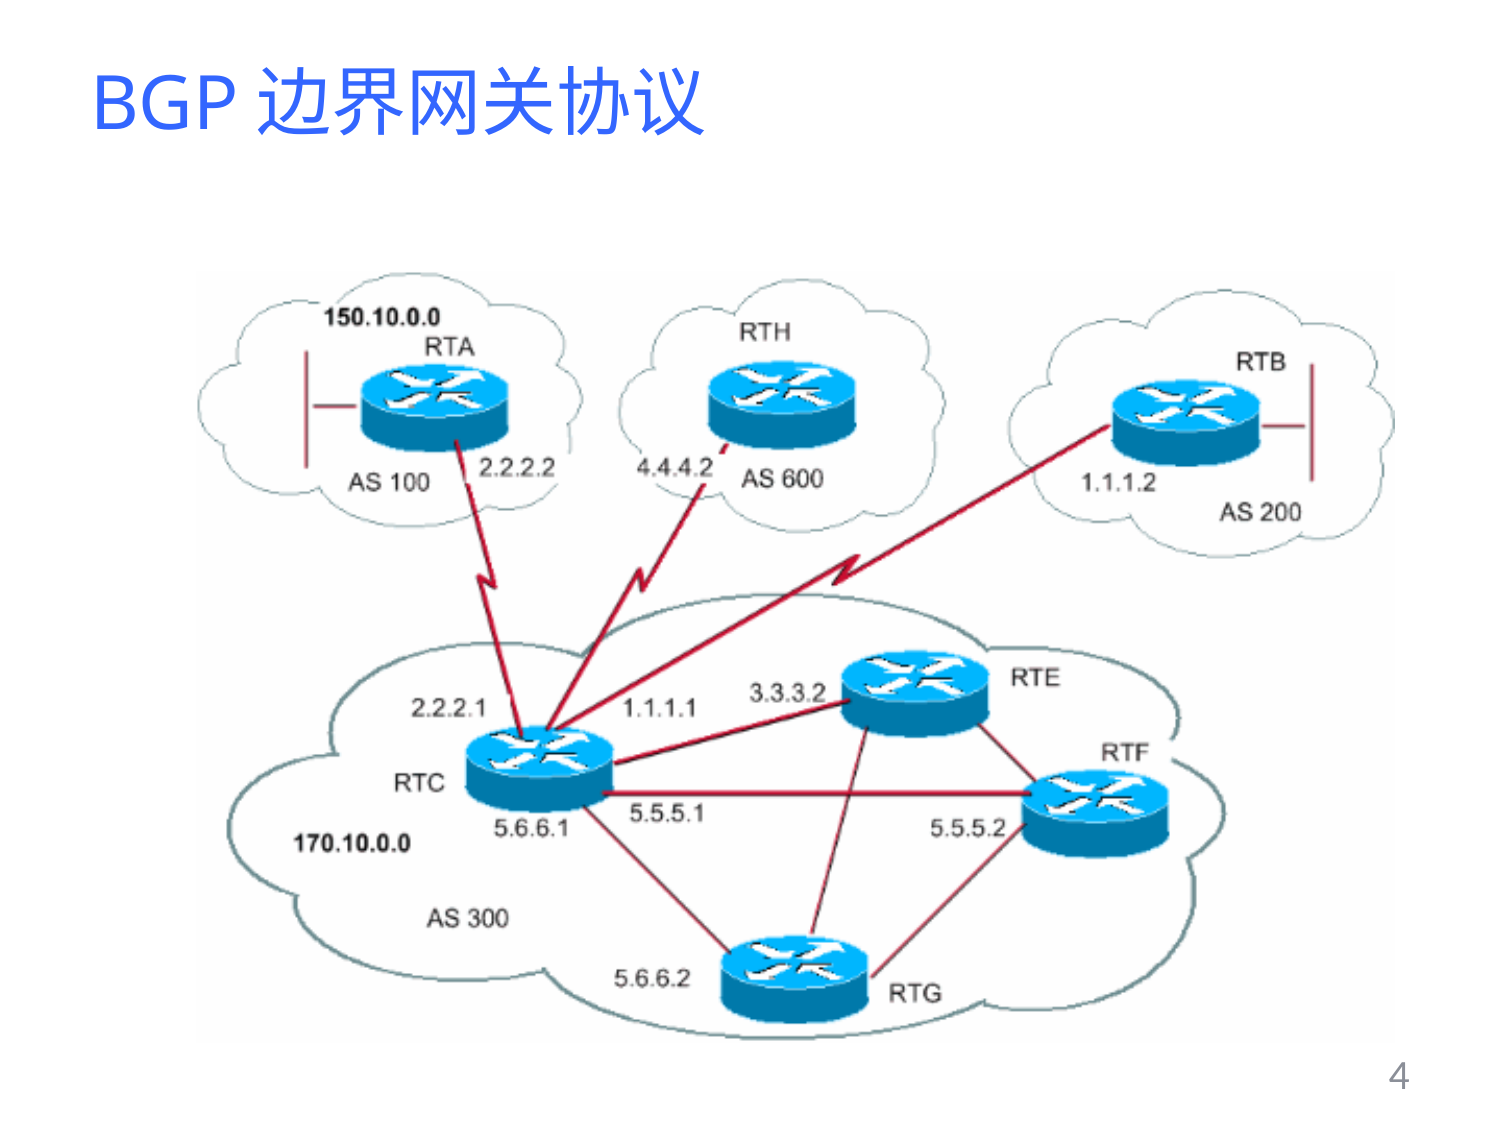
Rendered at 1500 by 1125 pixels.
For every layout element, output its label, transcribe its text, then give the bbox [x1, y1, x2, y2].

title BGP边界网关协议 [75, 6, 1425, 194]
picture [196, 271, 1396, 1043]
slide_number 4 [1074, 1042, 1425, 1103]
